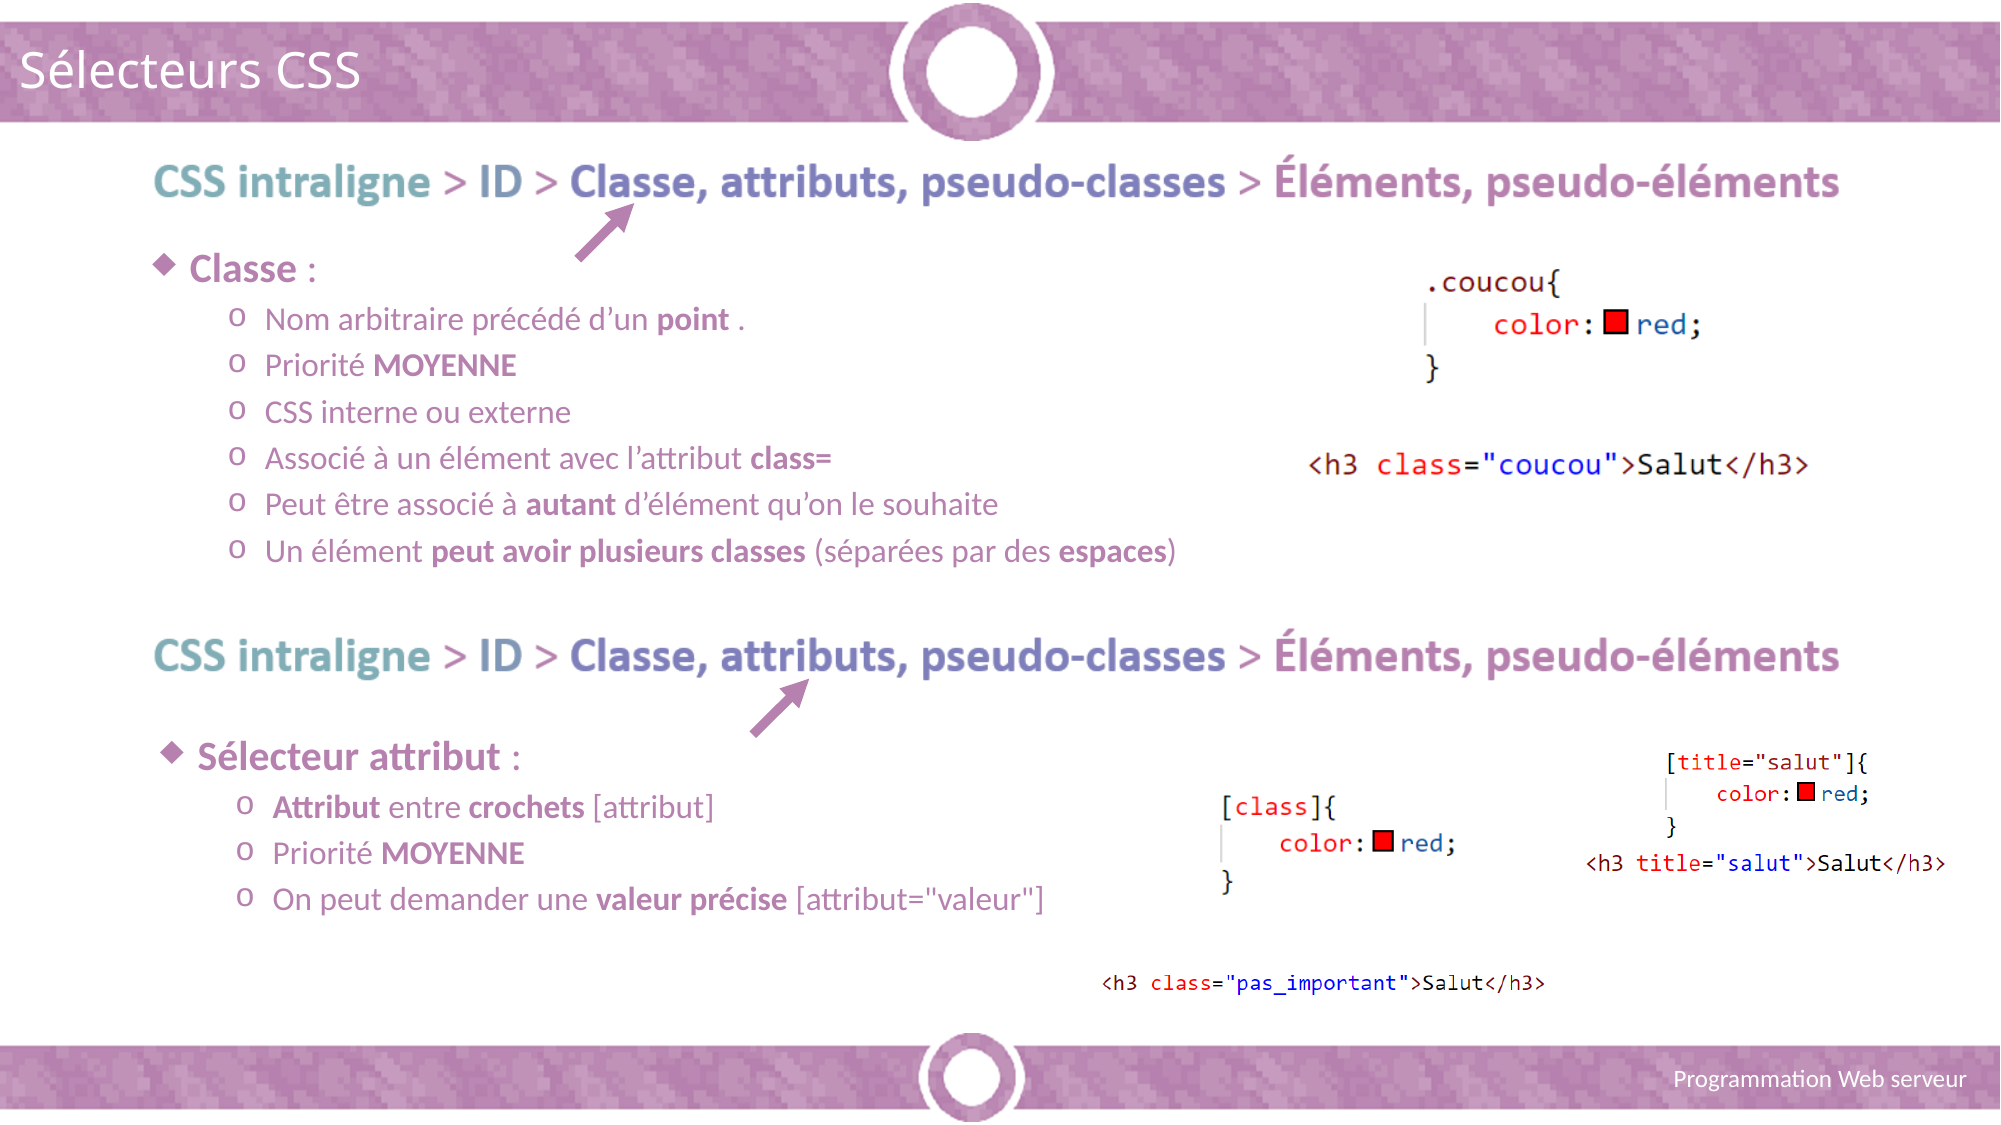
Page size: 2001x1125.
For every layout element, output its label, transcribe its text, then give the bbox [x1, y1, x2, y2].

picture [137, 617, 1863, 692]
picture [137, 143, 1863, 218]
picture [1663, 746, 1871, 842]
list Classe : Nom arbitraire précédé d’un point . Priorité MOYENNE CSS interne ou externe Associé à un élément avec l’attribut class= Peut être associé à autant d’élément qu’on le souhaite Un élément peut avoir plusieurs classes (séparées par des espaces) [137, 238, 1863, 603]
picture [1414, 263, 1724, 397]
picture [1096, 965, 1561, 998]
picture [1582, 844, 1952, 878]
picture [0, 3, 2000, 141]
picture [1296, 440, 1825, 490]
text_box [752, 678, 810, 735]
title Sélecteurs CSS [4, 22, 884, 123]
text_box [577, 203, 635, 260]
picture [1216, 787, 1462, 898]
text_box Sélecteur attribut : Attribut entre crochets [attribut] Priorité MOYENNE On peut demander une valeur précise [attribut="valeur"] [145, 726, 1871, 1090]
picture [0, 1033, 2000, 1122]
